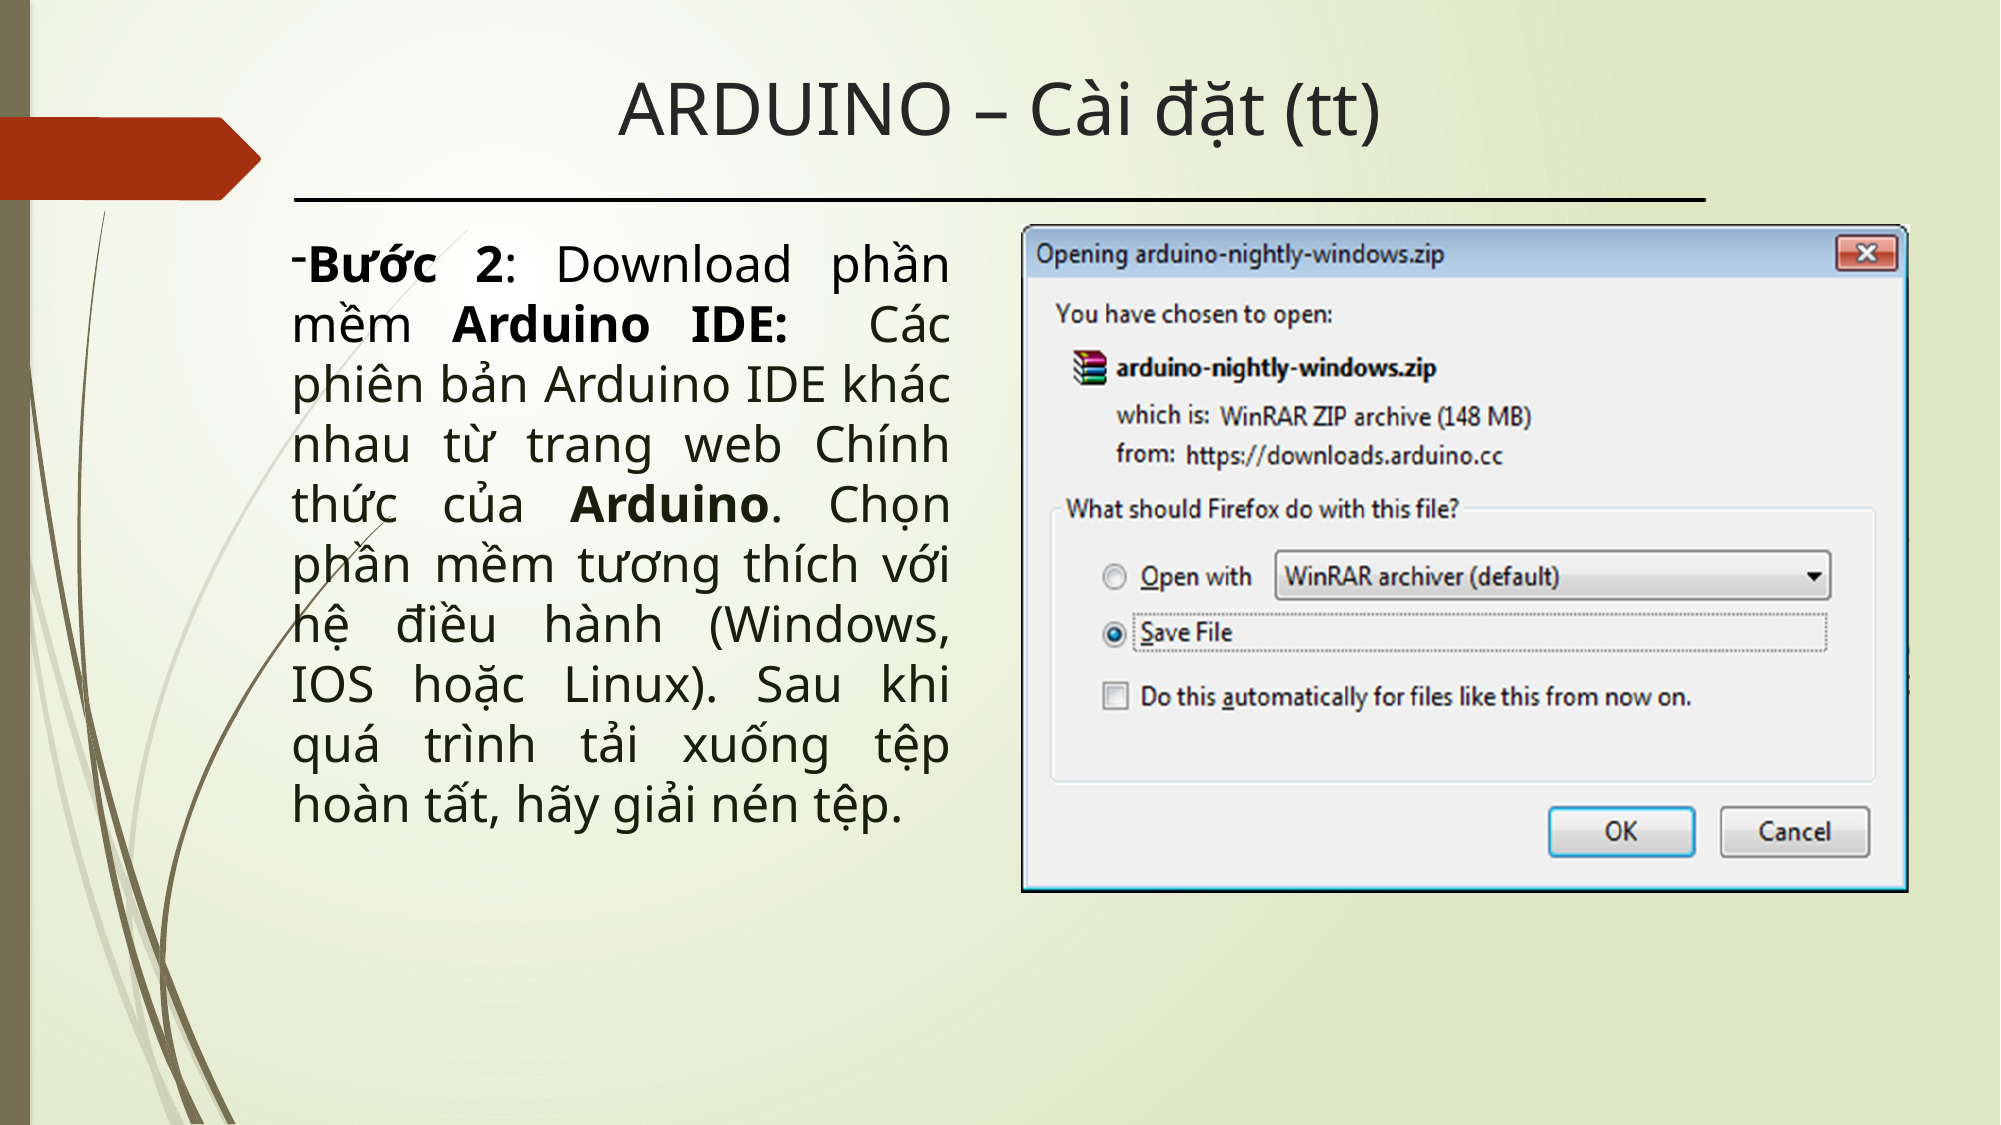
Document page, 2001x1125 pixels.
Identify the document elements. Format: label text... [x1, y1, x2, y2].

text_box Bước 2: Download phần mềm Arduino IDE: Các phiên bản Arduino IDE khác nhau từ trang web Chính thức của Arduino. Chọn phần mềm tương thích với hệ điều hành (Windows, IOS hoặc Linux). Sau khi quá trình tải xuống tệp hoàn tất, hãy giải nén tệp. [258, 224, 967, 840]
picture [1021, 224, 1910, 893]
title ARDUINO – Cài đặt (tt) [249, 37, 1750, 175]
